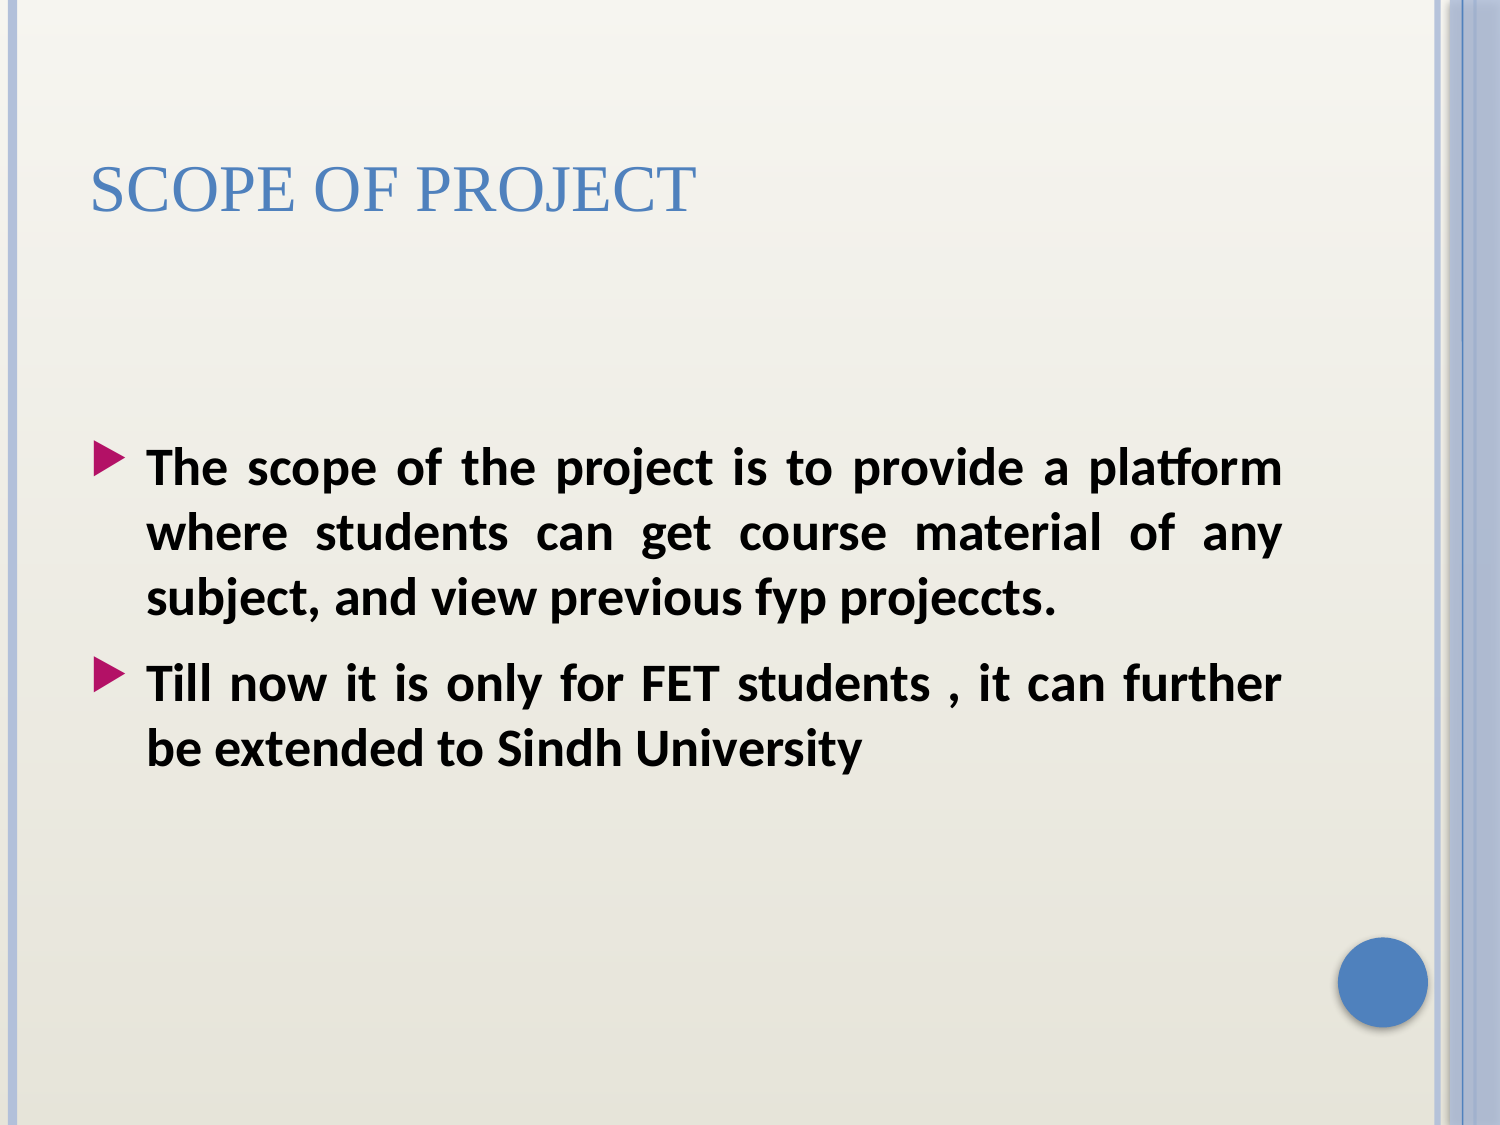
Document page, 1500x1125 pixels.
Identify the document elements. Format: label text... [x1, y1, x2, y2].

title Scope of Project [75, 45, 1300, 233]
list The scope of the project is to provide a platform where students can get course material of any subject, and view previous fyp projeccts. Till now it is only for FET students , it can further be extended to Sindh University [75, 262, 1300, 1062]
